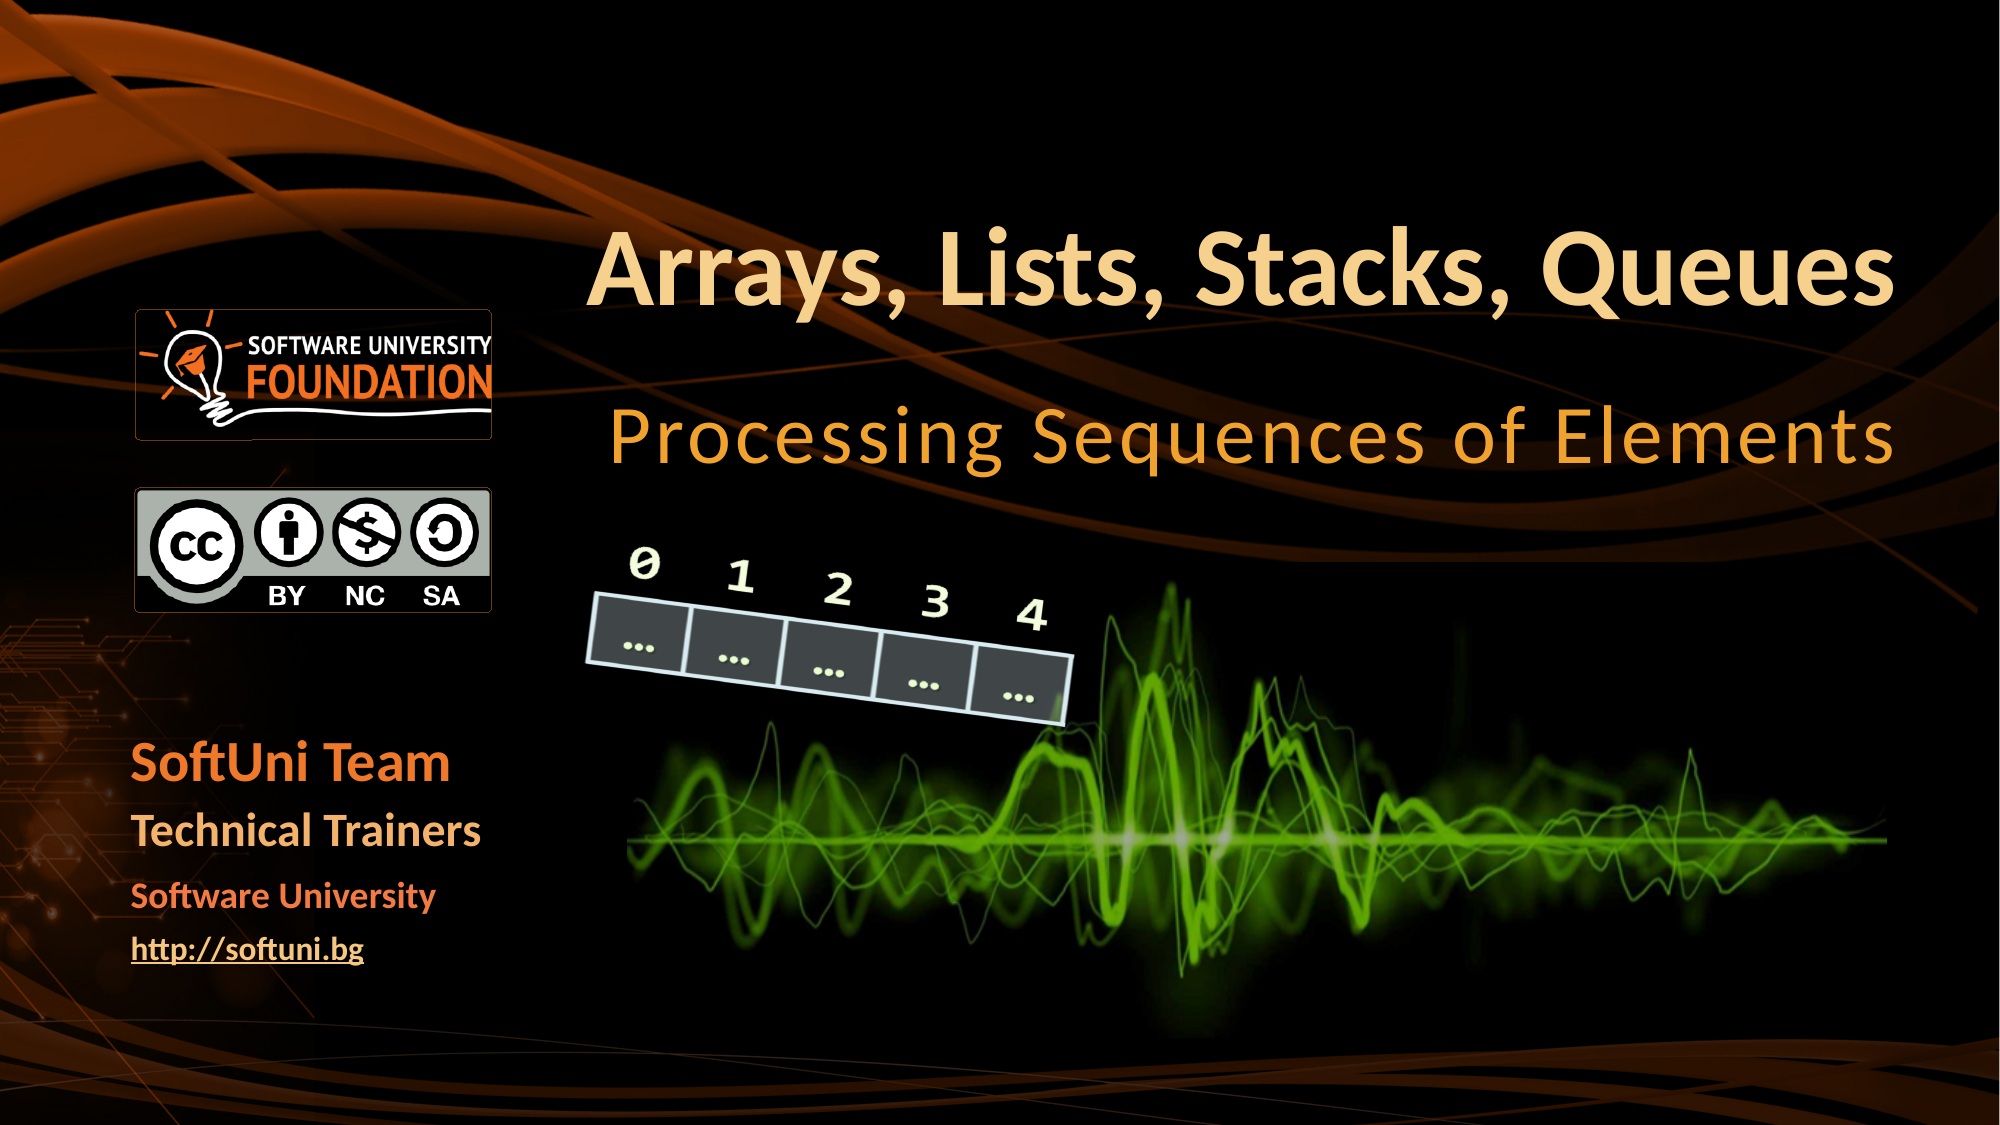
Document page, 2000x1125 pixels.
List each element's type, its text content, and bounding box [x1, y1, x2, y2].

list SoftUni Team [124, 712, 627, 789]
list http://softuni.bg [124, 918, 627, 973]
list Technical Trainers [124, 789, 627, 862]
title Arrays, Lists, Stacks, Queues [549, 187, 1898, 350]
picture [0, 0, 2000, 1125]
list Software University [124, 862, 627, 918]
subtitle Processing Sequences of Elements [549, 375, 1898, 503]
